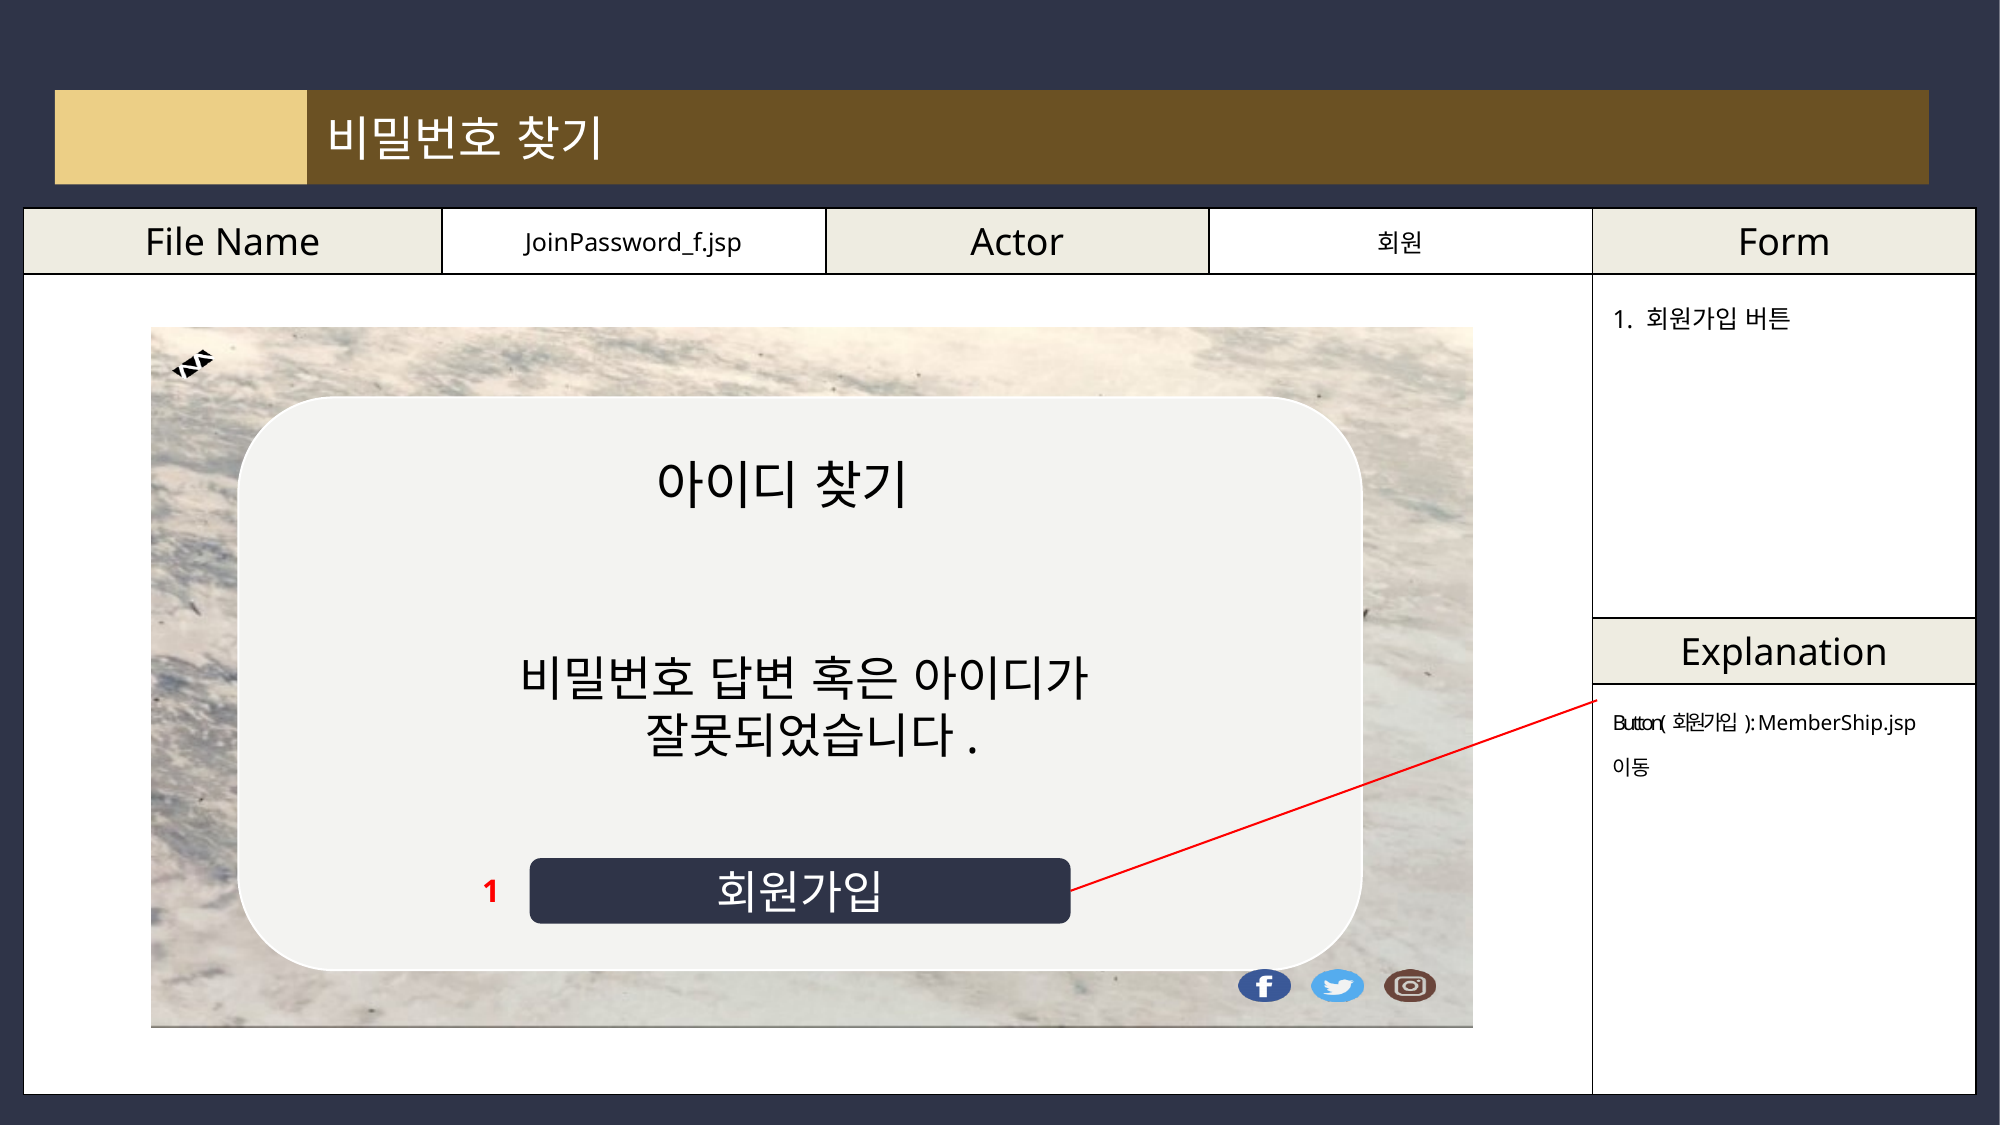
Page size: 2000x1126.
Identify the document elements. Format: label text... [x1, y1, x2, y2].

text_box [151, 327, 1473, 1028]
table_cell Explanation [1593, 619, 1975, 683]
table_cell Button(회원가입) : MemberShip.jsp이동 [1593, 685, 1975, 1094]
text_box [54, 89, 308, 186]
table_cell [24, 275, 1592, 1094]
table_header File Name [24, 209, 441, 273]
table_header Form [1593, 209, 1975, 273]
table_cell 1. 회원가입 버튼 [1593, 275, 1975, 617]
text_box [1070, 700, 1598, 891]
table_header Actor [827, 209, 1208, 273]
text_box 비밀번호 찾기 [308, 89, 1930, 186]
table_header 회원 [1210, 209, 1592, 273]
table_header JoinPassword_f.jsp [443, 209, 825, 273]
